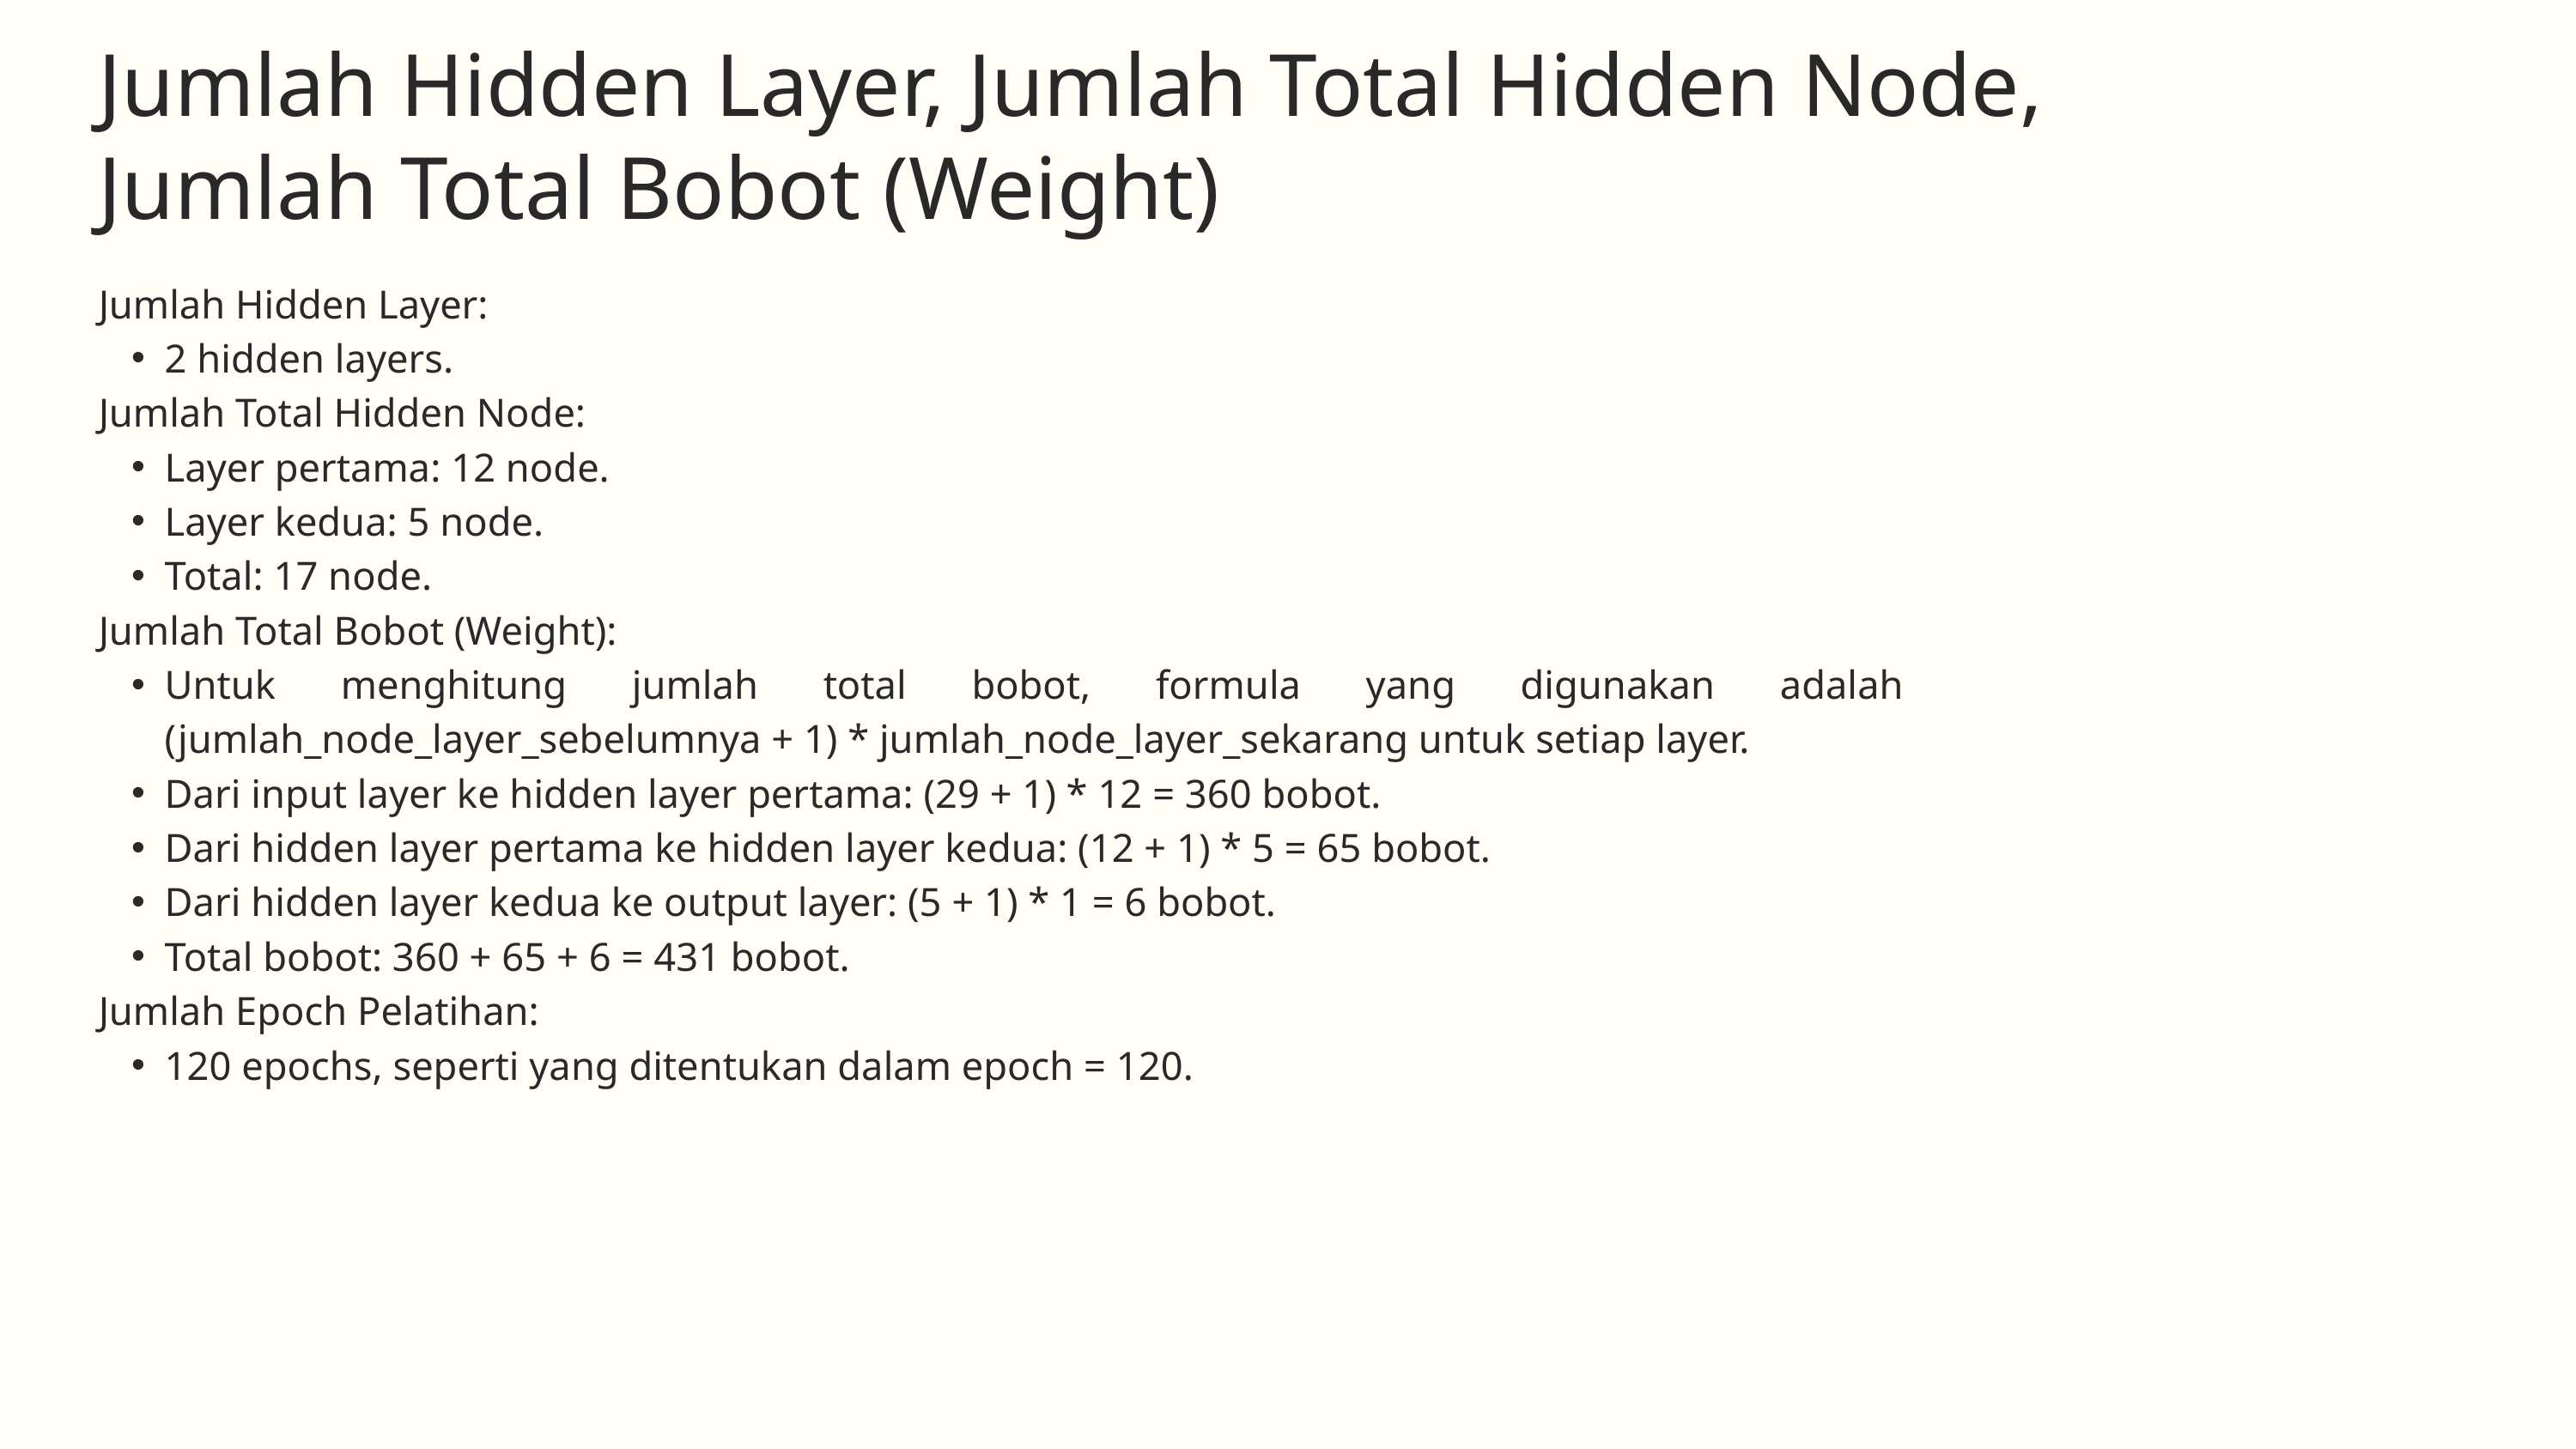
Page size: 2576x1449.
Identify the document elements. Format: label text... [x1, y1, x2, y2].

text_box Jumlah Hidden Layer, Jumlah Total Hidden Node, Jumlah Total Bobot (Weight) [98, 30, 2125, 340]
text_box Jumlah Hidden Layer: 2 hidden layers. Jumlah Total Hidden Node: Layer pertama: 12 node. Layer kedua: 5 node. Total: 17 node. Jumlah Total Bobot (Weight): Untuk menghitung jumlah total bobot, formula yang digunakan adalah (jumlah_node_layer_sebelumnya + 1) * jumlah_node_layer_sekarang untuk setiap layer. Dari input layer ke hidden layer pertama: (29 + 1) * 12 = 360 bobot. Dari hidden layer pertama ke hidden layer kedua: (12 + 1) * 5 = 65 bobot. Dari hidden layer kedua ke output layer: (5 + 1) * 1 = 6 bobot. Total bobot: 360 + 65 + 6 = 431 bobot. Jumlah Epoch Pelatihan: 120 epochs, seperti yang ditentukan dalam epoch = 120. [98, 271, 1905, 1143]
